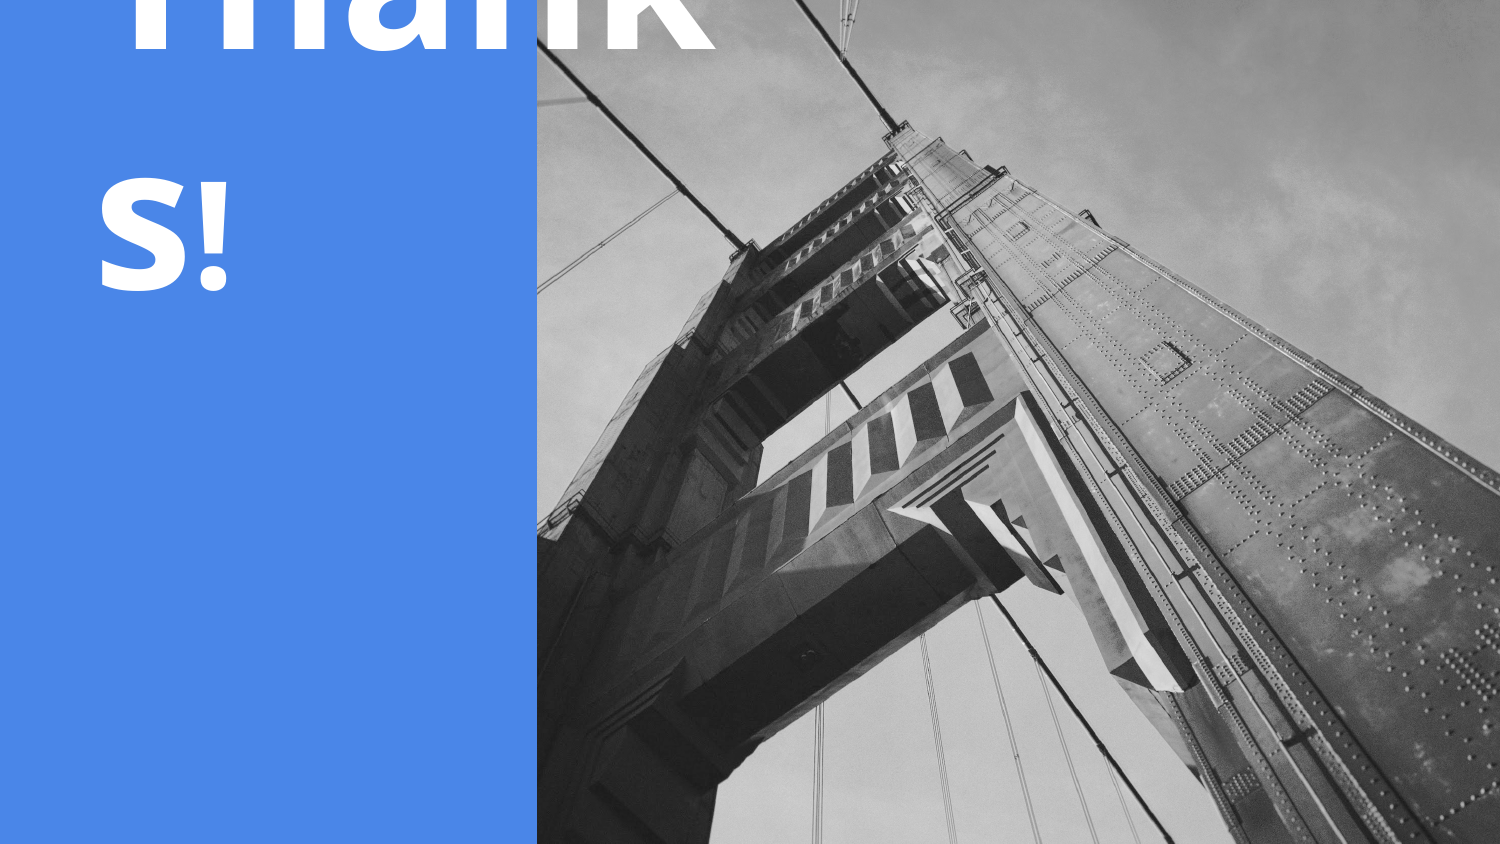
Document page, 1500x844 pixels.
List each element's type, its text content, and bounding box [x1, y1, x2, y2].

picture [536, 0, 1500, 844]
title Thanks! [78, 88, 531, 345]
